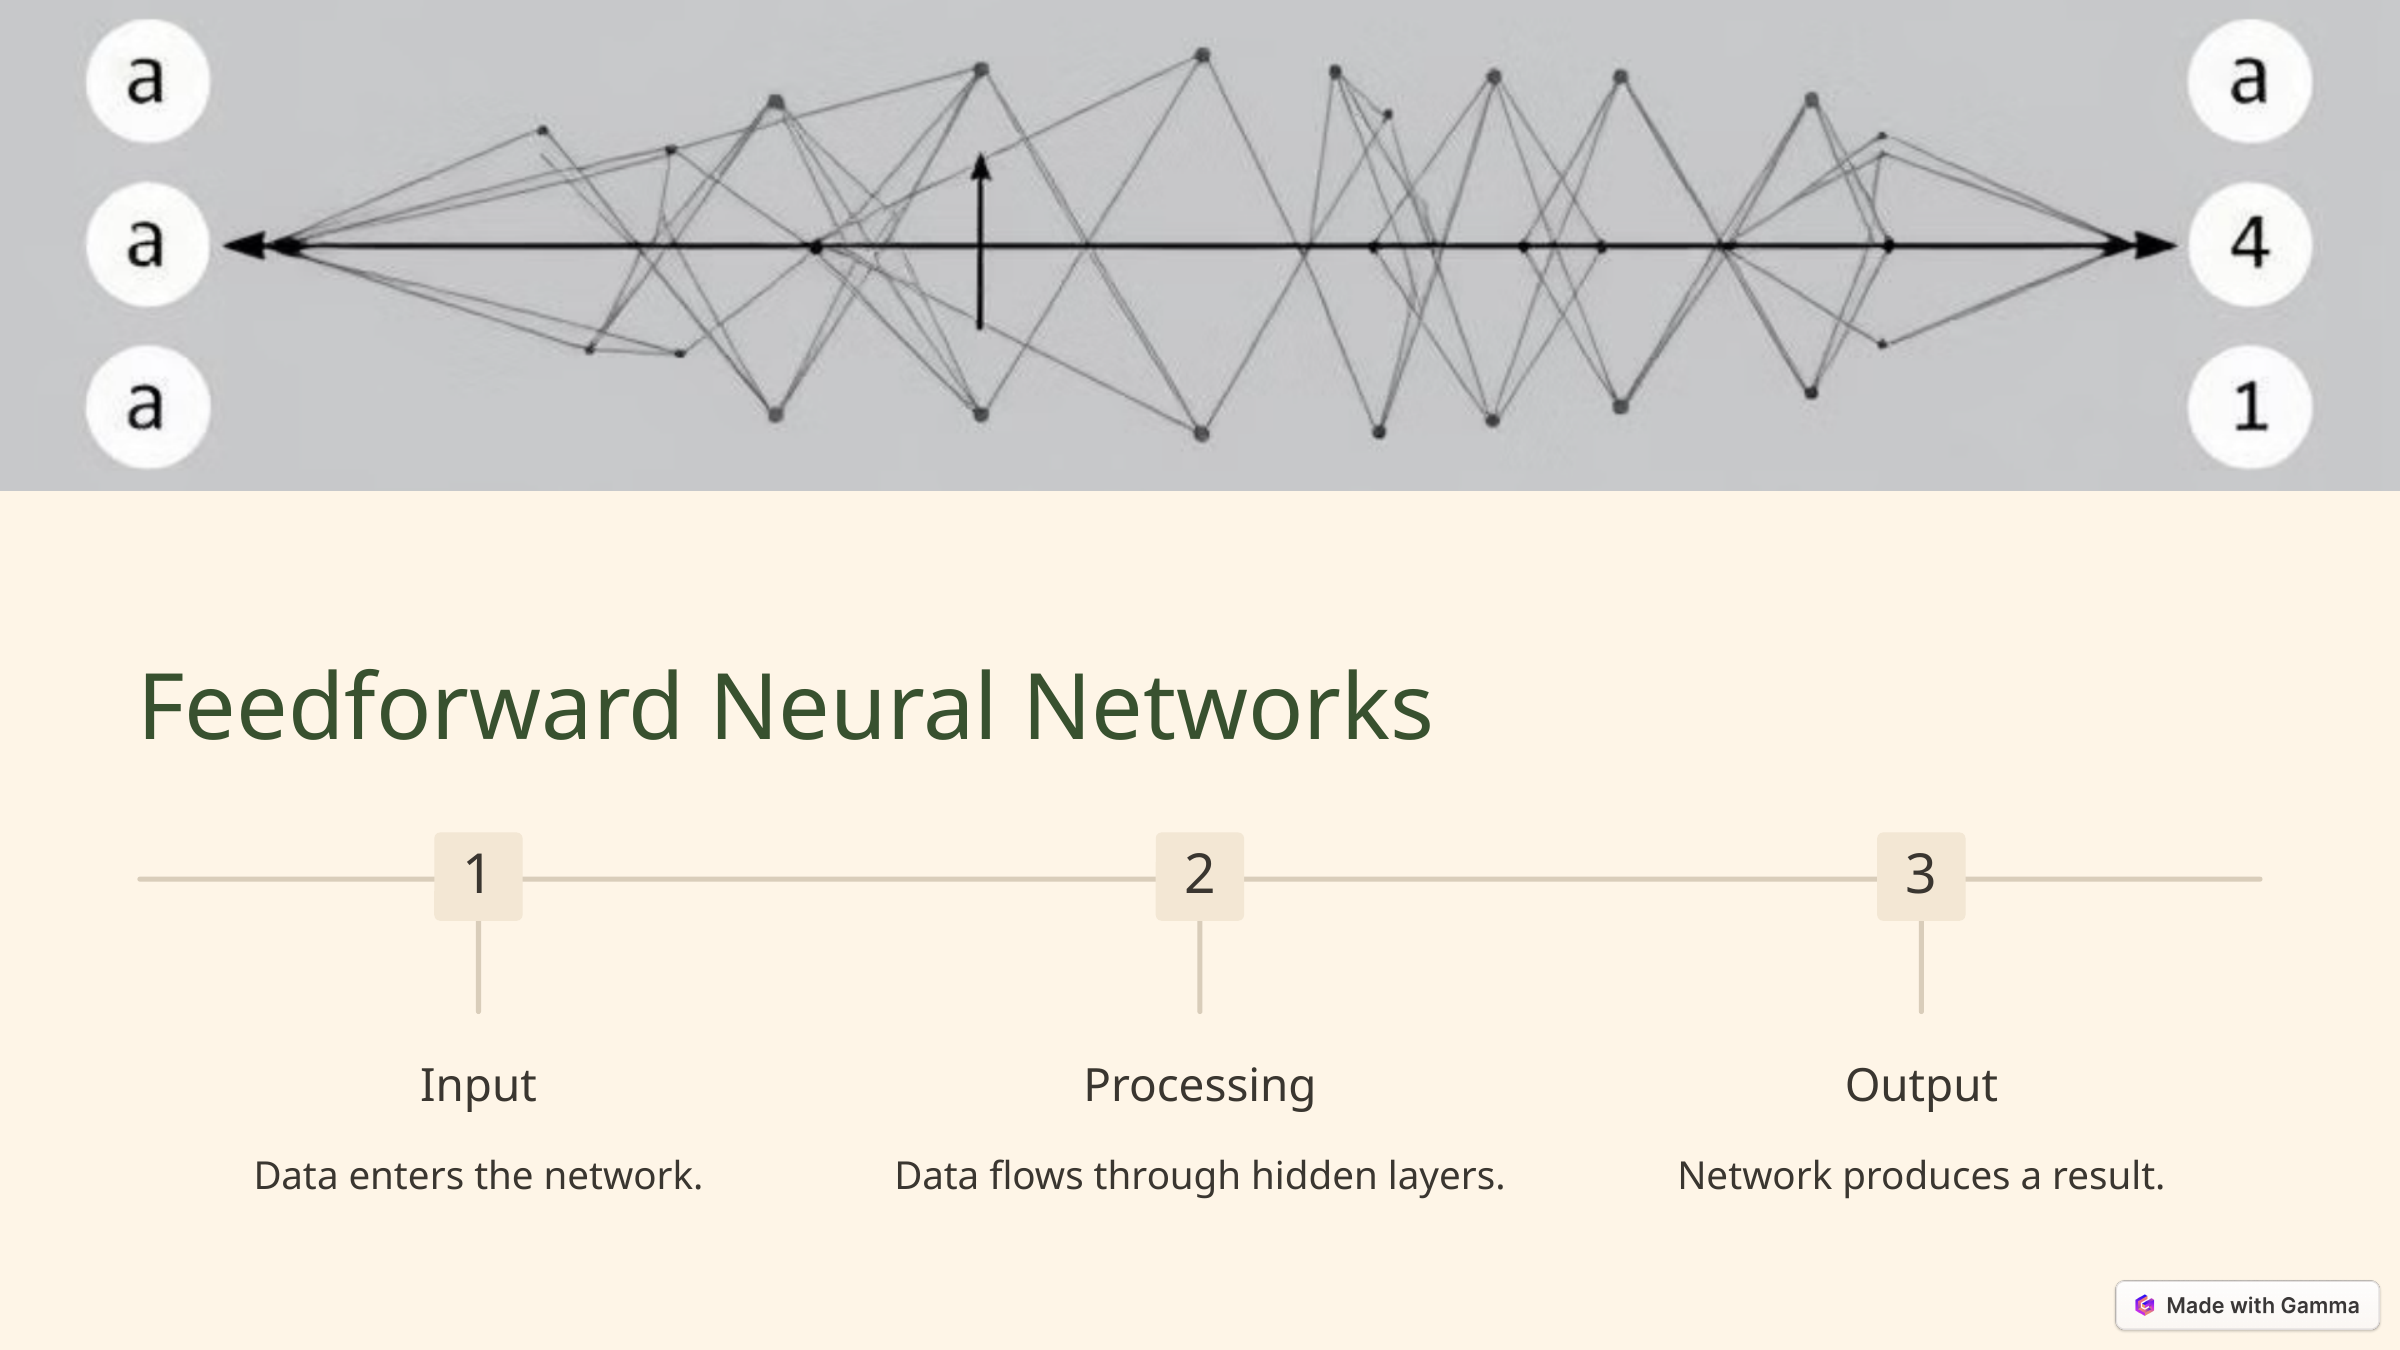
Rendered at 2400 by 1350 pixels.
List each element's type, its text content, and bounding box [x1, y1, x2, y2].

text_box [523, 876, 1155, 882]
text_box 1 [468, 848, 489, 905]
text_box Processing [968, 1053, 1431, 1112]
text_box [1155, 832, 1245, 921]
text_box Data enters the network. [176, 1134, 781, 1198]
text_box [1918, 921, 1924, 1015]
text_box [1877, 832, 1966, 921]
text_box [137, 876, 434, 882]
text_box [434, 832, 523, 921]
text_box [1245, 876, 1877, 882]
text_box Data flows through hidden layers. [898, 1134, 1502, 1198]
picture [0, 0, 2400, 491]
text_box [1197, 921, 1203, 1015]
picture [2106, 1271, 2389, 1339]
text_box [1966, 876, 2263, 882]
text_box 3 [1906, 848, 1937, 905]
text_box Feedforward Neural Networks [137, 643, 1433, 759]
text_box 2 [1185, 848, 1215, 905]
text_box Input [247, 1053, 710, 1112]
text_box [475, 921, 482, 1015]
text_box Output [1690, 1053, 2153, 1112]
text_box Network produces a result. [1619, 1134, 2224, 1198]
